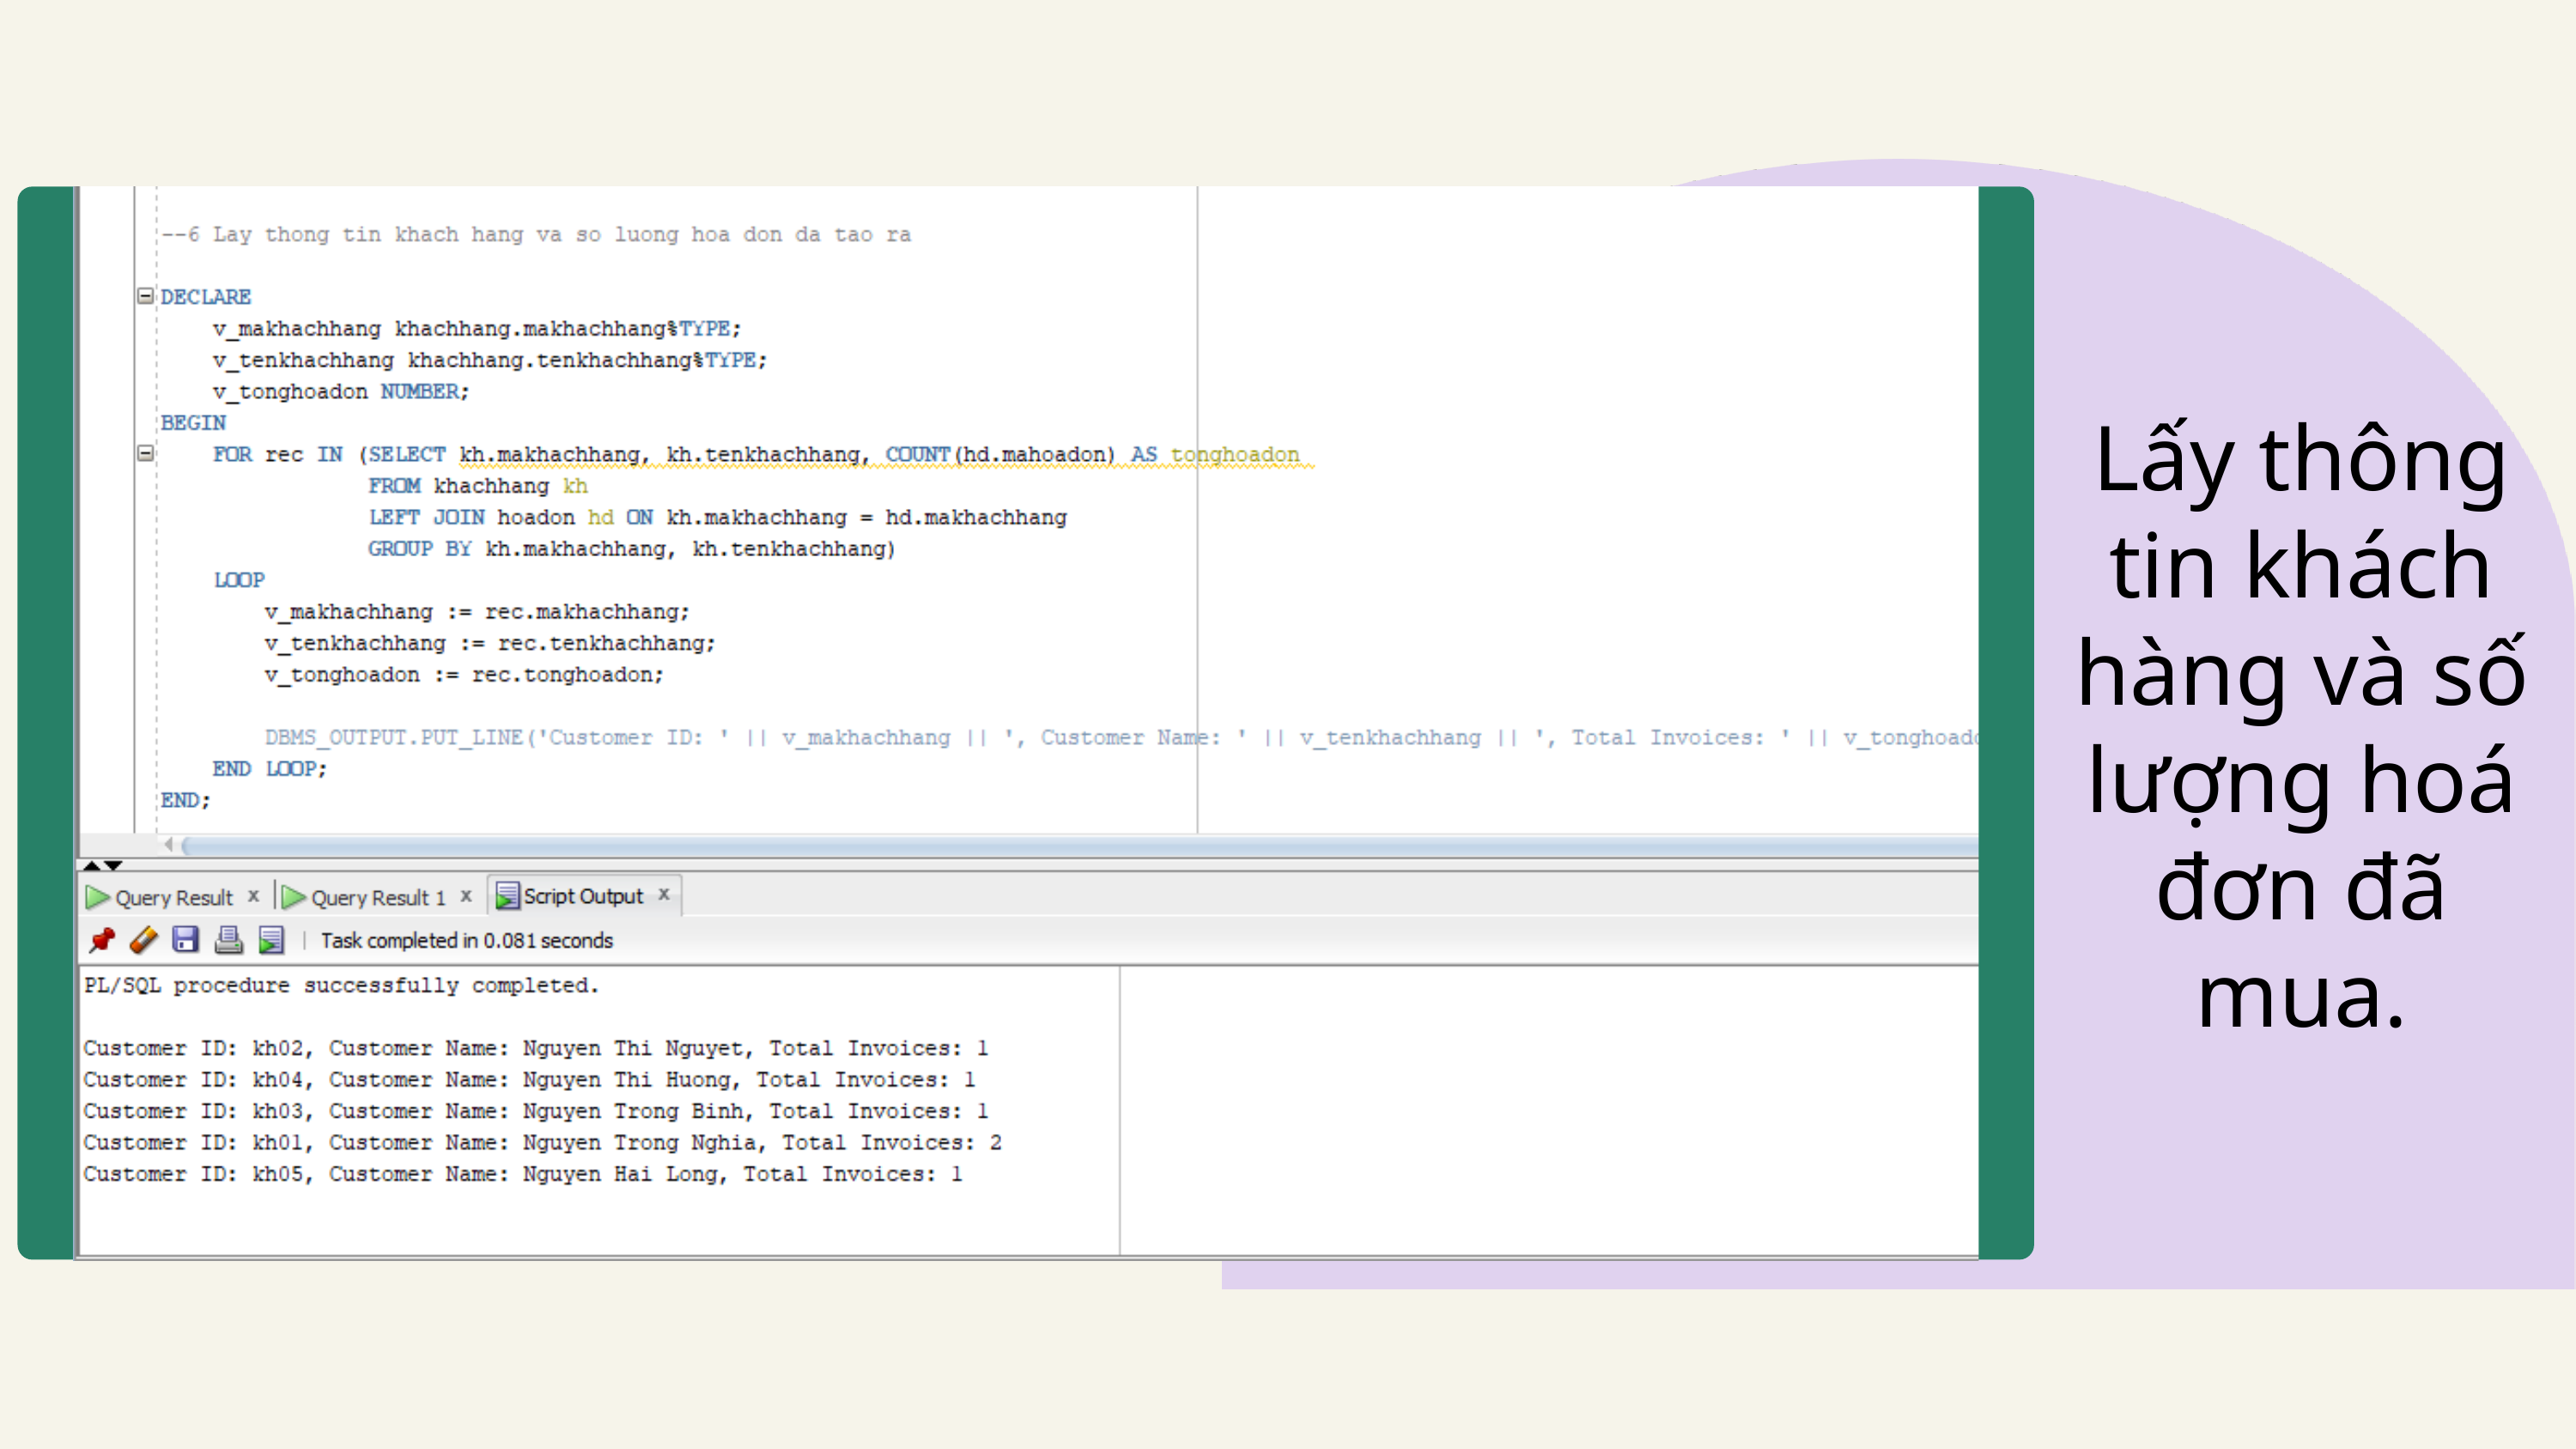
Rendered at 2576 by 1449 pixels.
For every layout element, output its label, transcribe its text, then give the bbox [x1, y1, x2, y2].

text_box Lấy thông tin khách hàng và số lượng hoá đơn đã mua. [2064, 401, 2540, 1046]
text_box [1221, 159, 2576, 1289]
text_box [17, 186, 2035, 1260]
